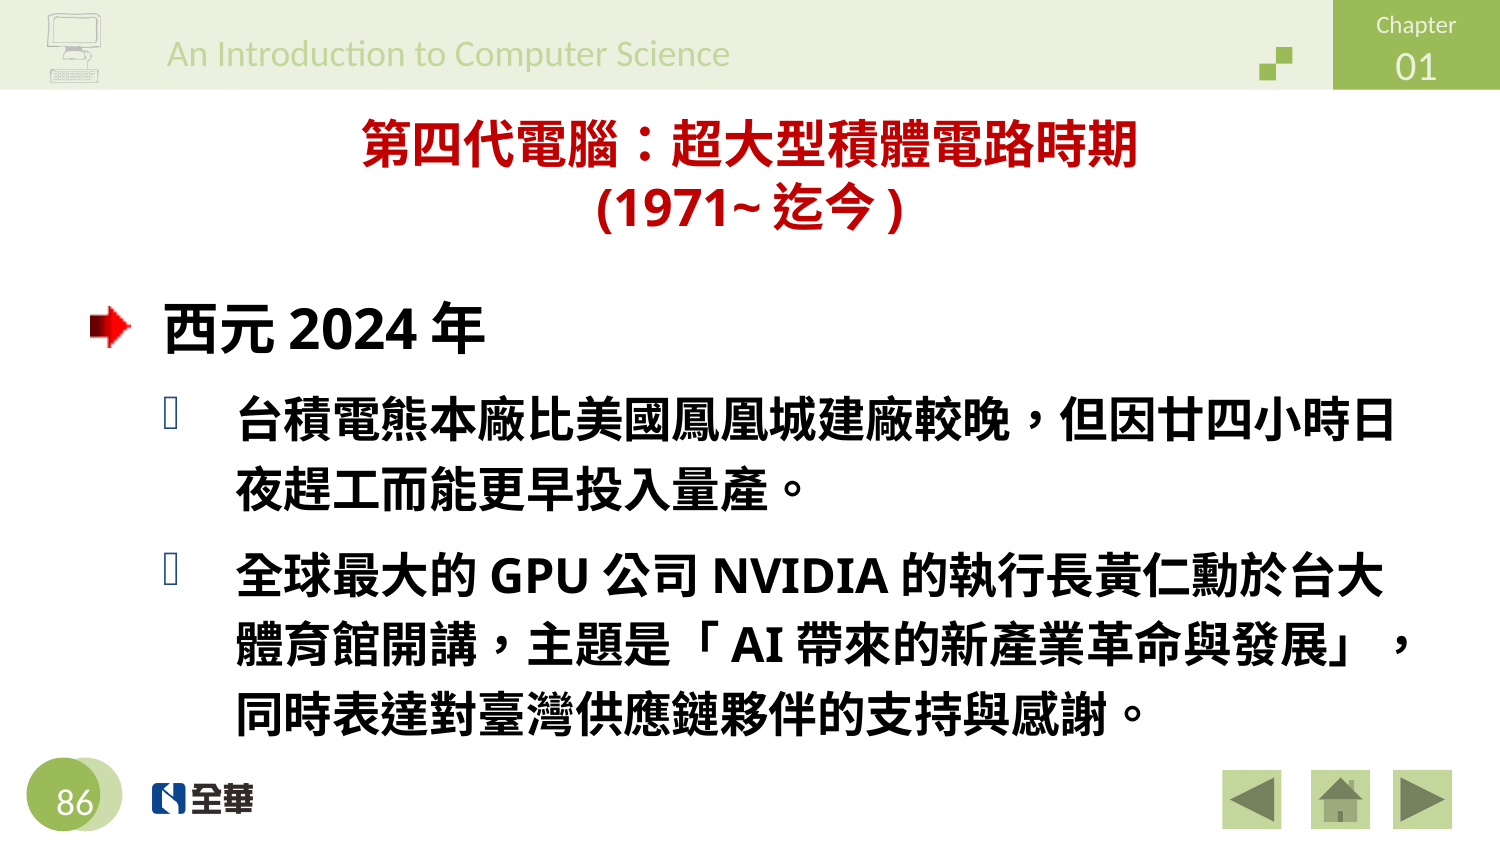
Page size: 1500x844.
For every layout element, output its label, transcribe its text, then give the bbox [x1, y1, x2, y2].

list 西元2024年 台積電熊本廠比美國鳳凰城建廠較晚，但因廿四小時日夜趕工而能更早投入量產。 全球最大的GPU公司NVIDIA的執行長黃仁勳於台大體育館開講，主題是「AI帶來的新產業革命與發展」，同時表達對臺灣供應鏈夥伴的支持與感謝。 [75, 272, 1425, 754]
picture [47, 13, 101, 83]
picture [90, 306, 131, 348]
picture [152, 783, 253, 814]
title 第四代電腦：超大型積體電路時期 (1971~迄今) [75, 104, 1425, 245]
